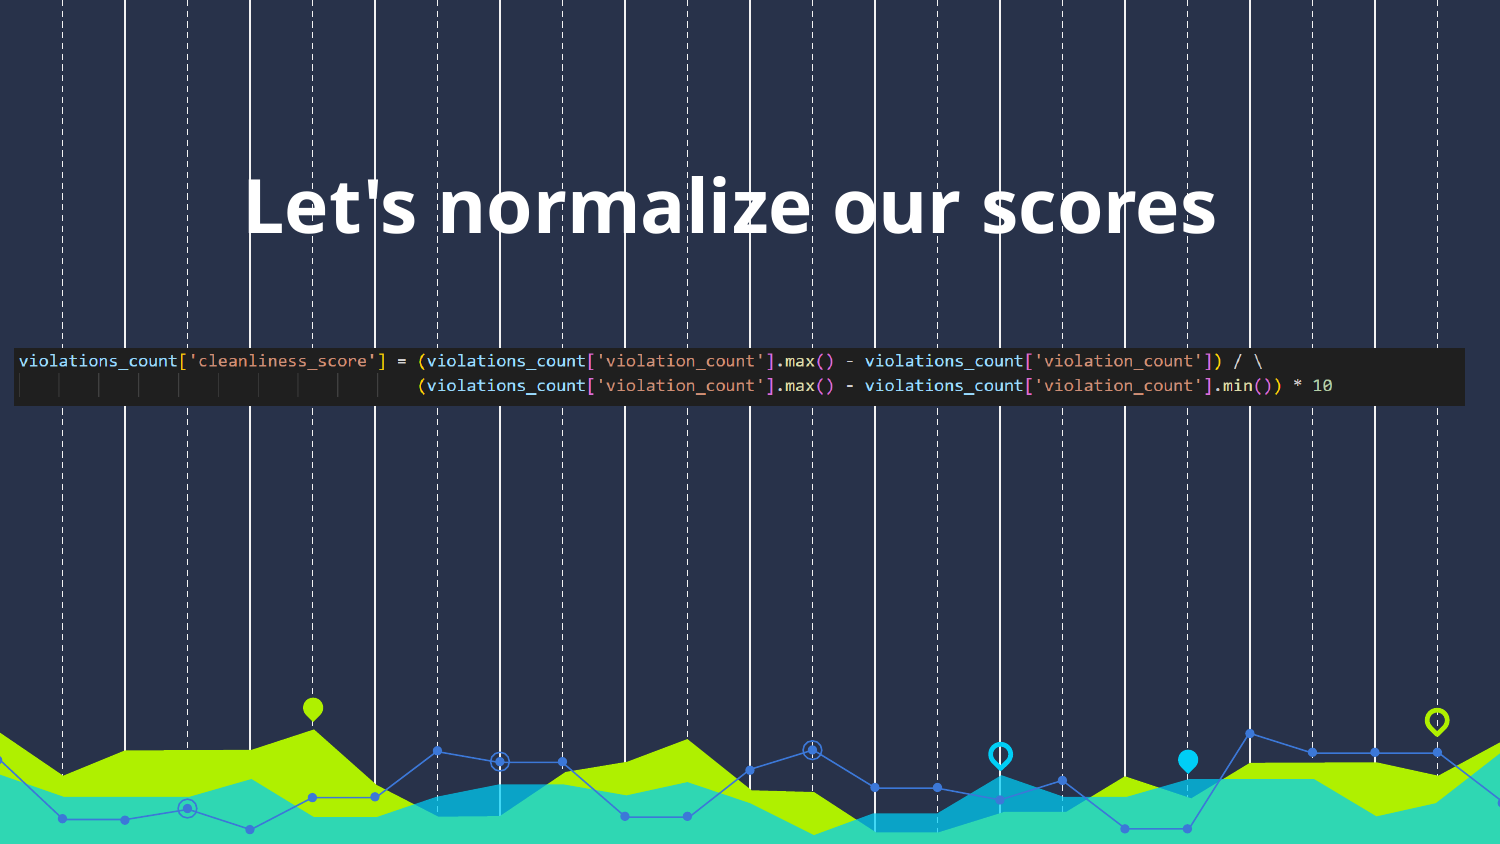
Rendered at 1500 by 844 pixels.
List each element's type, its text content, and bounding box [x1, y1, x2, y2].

text_box Let's normalize our scores [227, 143, 1412, 264]
picture [14, 347, 1465, 407]
